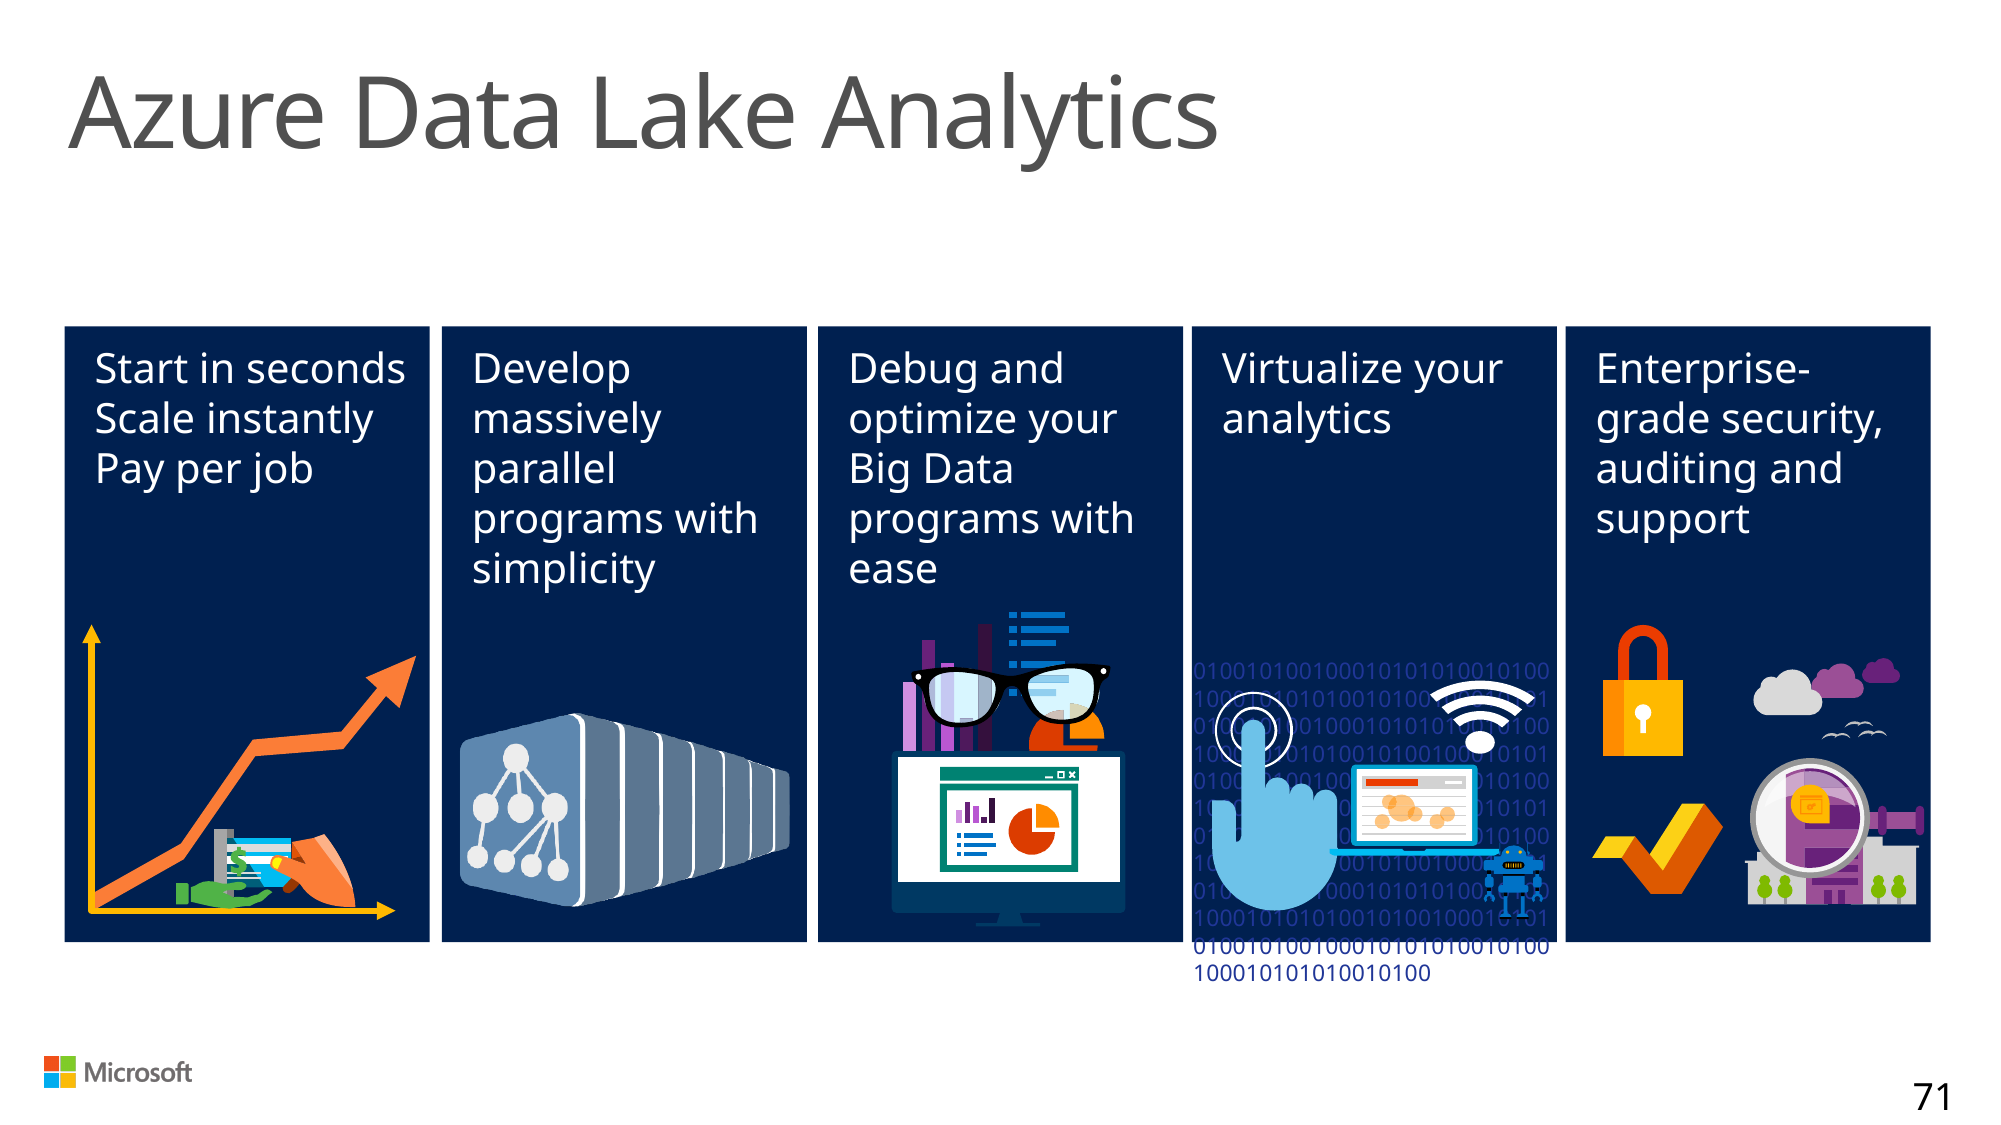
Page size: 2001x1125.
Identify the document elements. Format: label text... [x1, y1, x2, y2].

picture [44, 1056, 192, 1088]
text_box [441, 326, 798, 943]
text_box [64, 326, 430, 943]
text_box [1178, 326, 1565, 943]
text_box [1565, 326, 1999, 945]
slide_number 71 [1864, 1087, 1956, 1110]
title Azure Data Lake Analytics [44, 47, 1956, 200]
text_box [798, 326, 1219, 978]
picture [1500, 546, 1788, 834]
